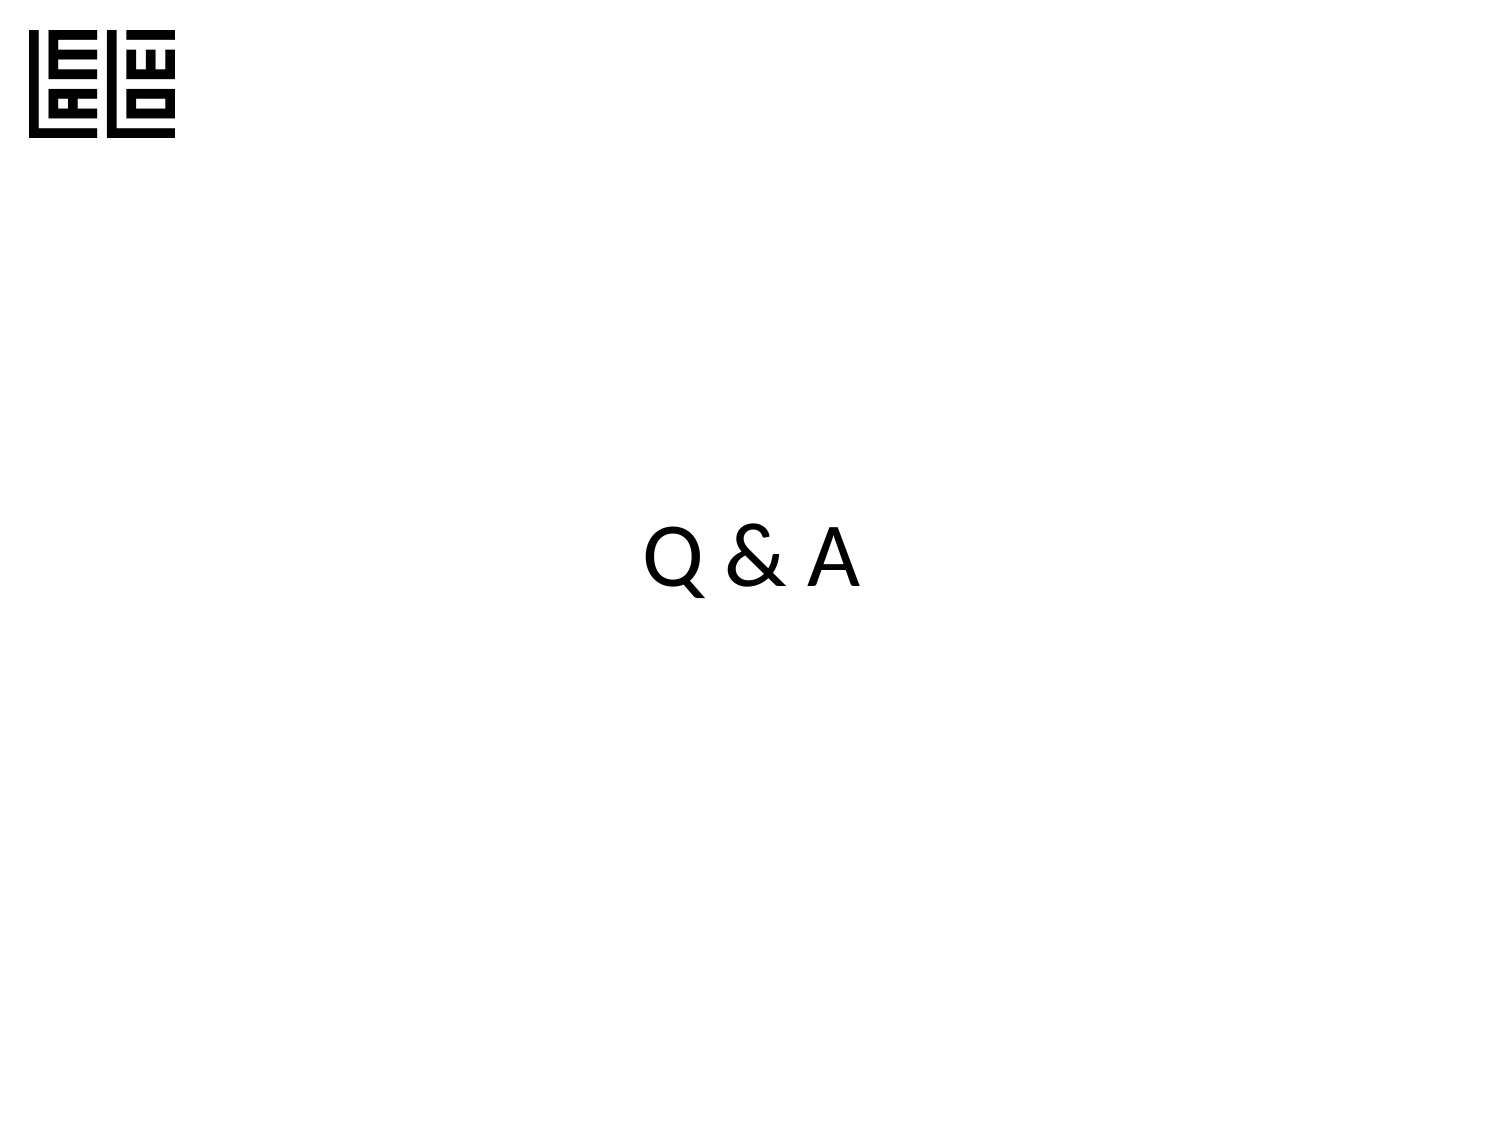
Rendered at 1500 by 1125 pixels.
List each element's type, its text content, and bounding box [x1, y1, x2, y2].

text_box Q & A [76, 456, 1427, 644]
picture [29, 30, 175, 138]
